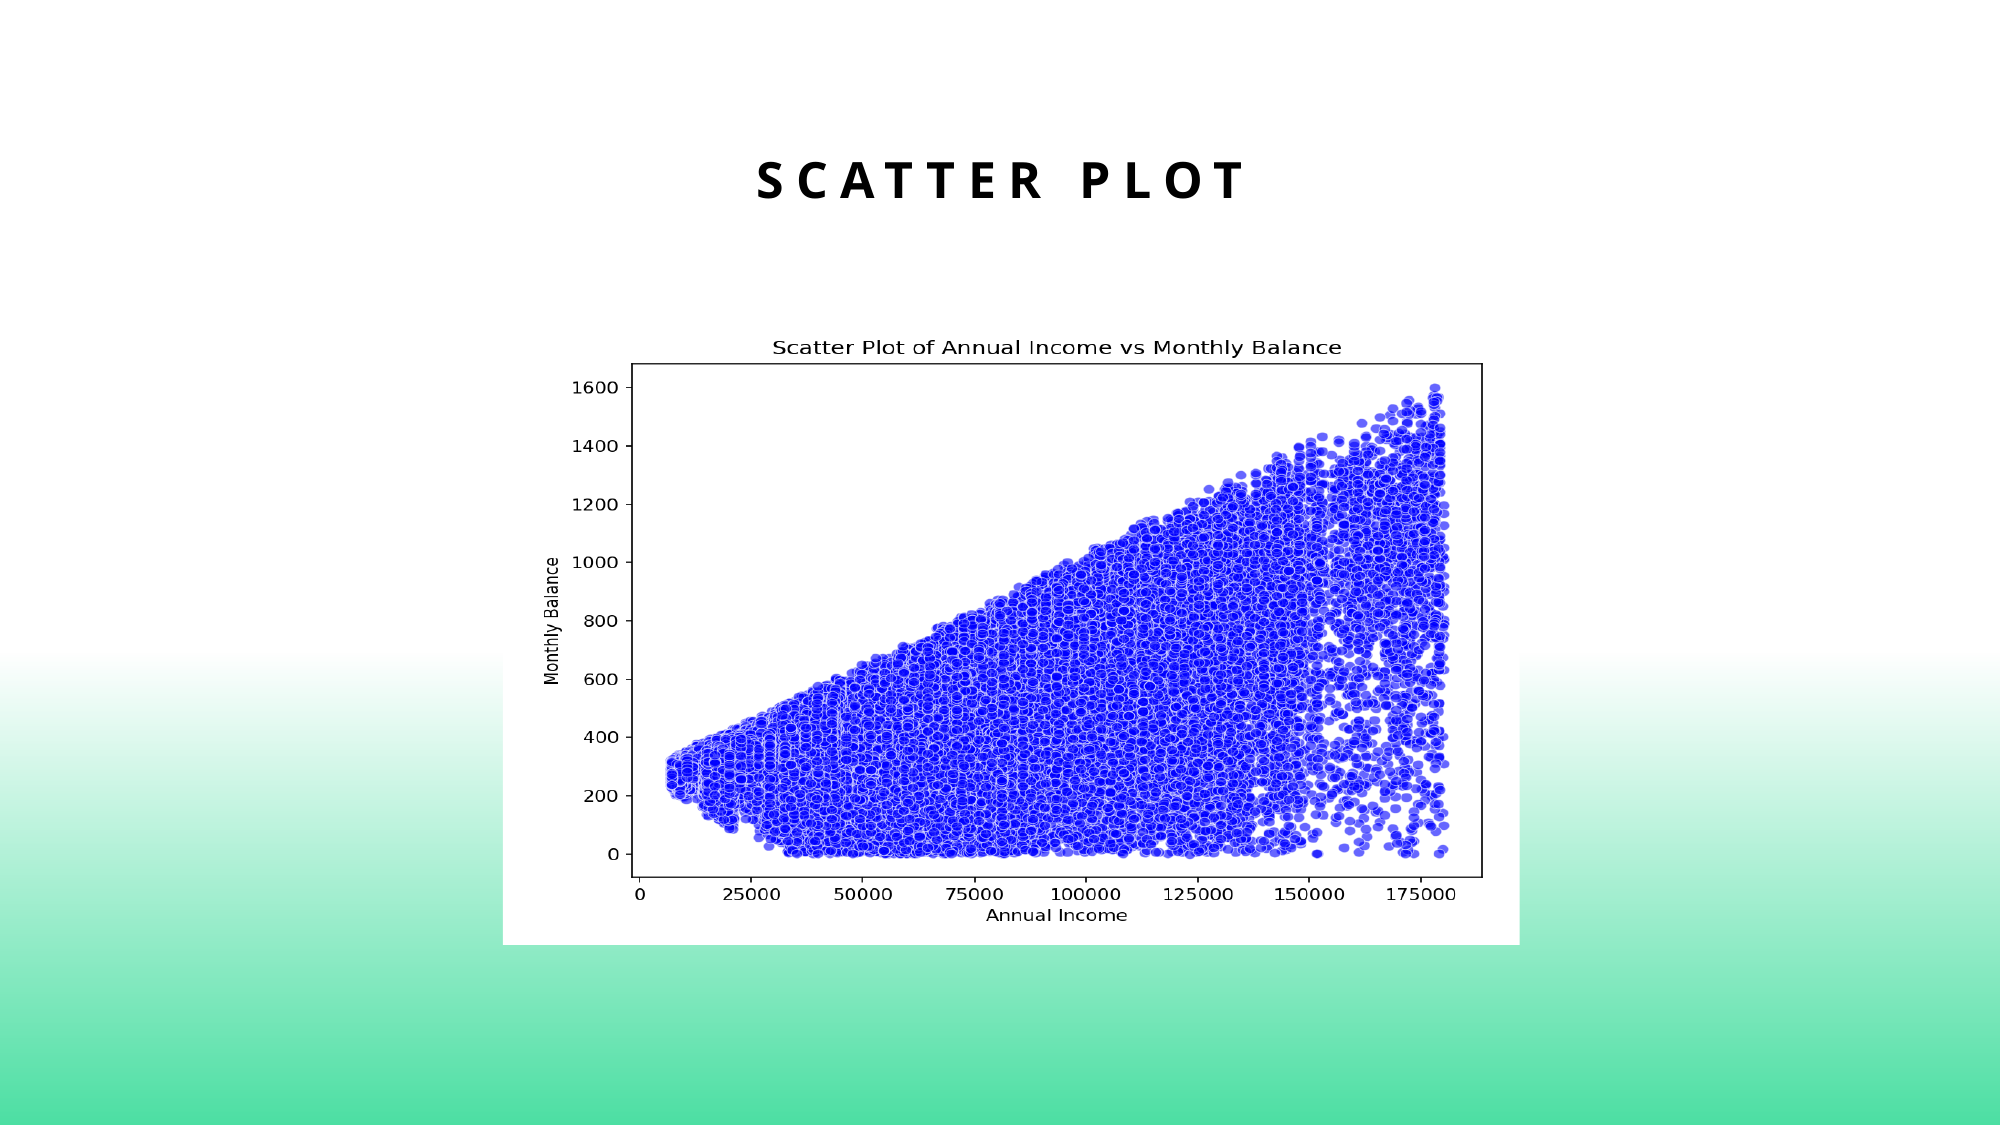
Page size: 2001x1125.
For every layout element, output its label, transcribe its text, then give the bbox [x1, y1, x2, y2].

title Scatter Plot [156, 124, 1844, 216]
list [502, 300, 1520, 945]
